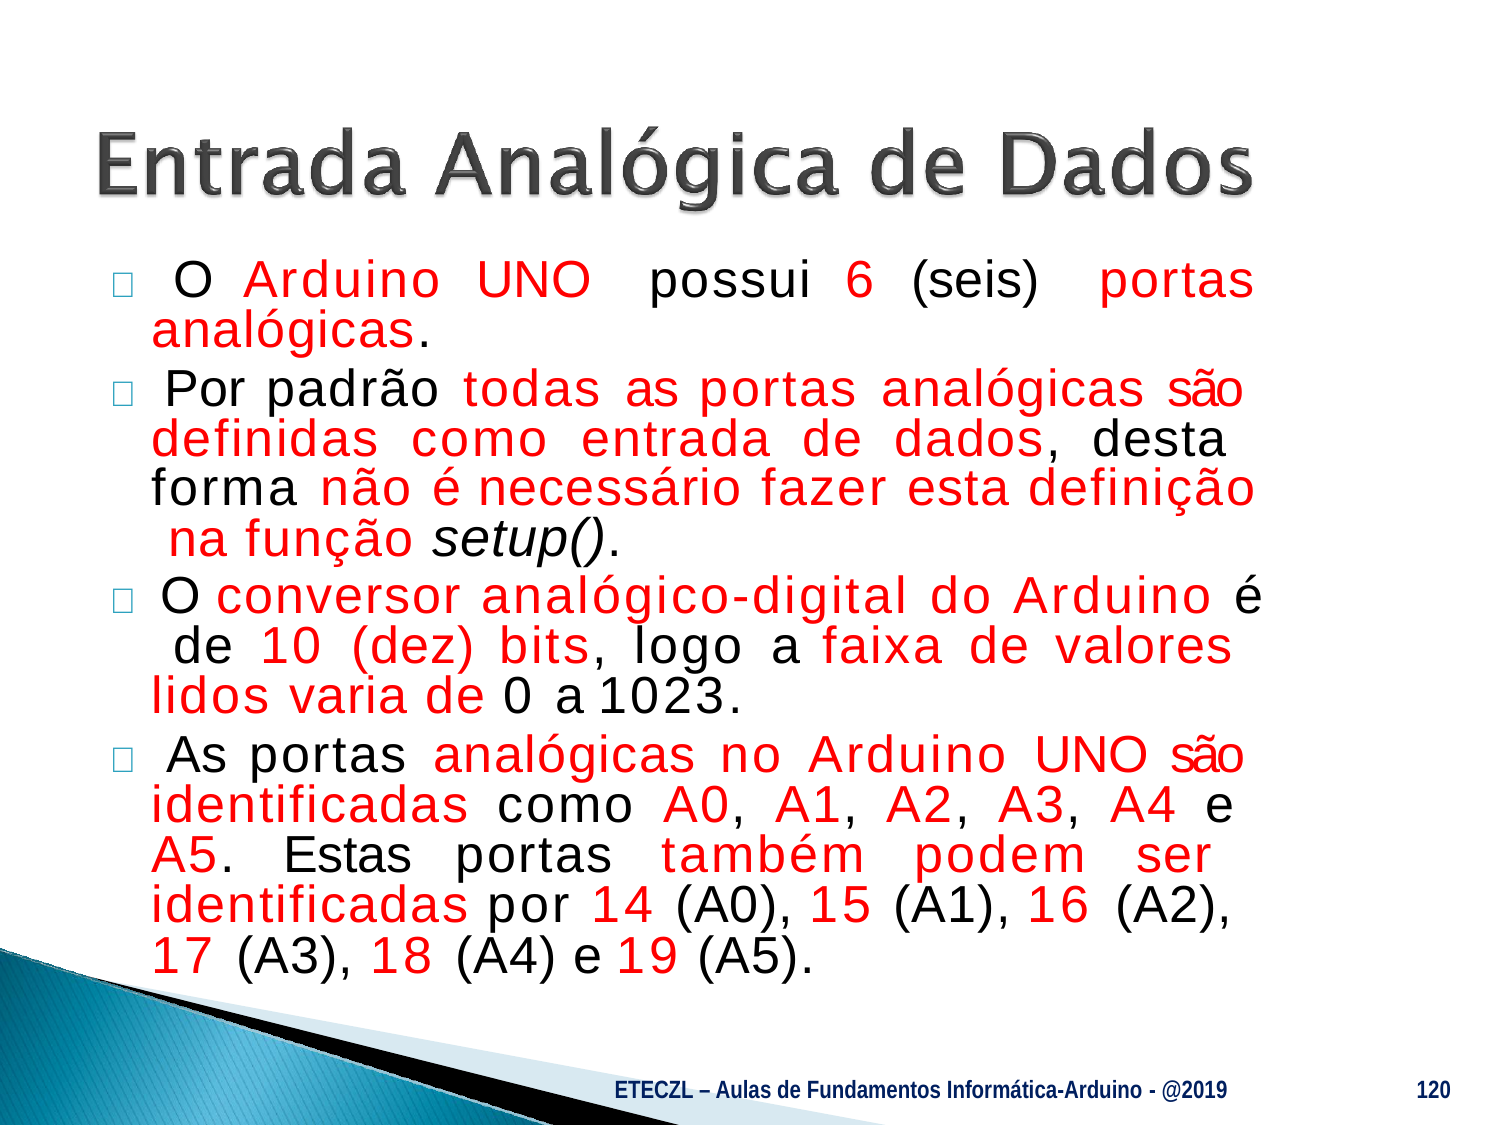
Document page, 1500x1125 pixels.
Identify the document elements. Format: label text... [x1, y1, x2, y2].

picture [0, 948, 558, 1125]
text_box 17 (A3), 18 (A4) e 19 (A5). [149, 919, 820, 984]
text_box 120 [1412, 1072, 1468, 1104]
footer ETECZL – Aulas de Fundamentos Informática-Arduino - @2019 [612, 1072, 1364, 1125]
text_box [36, 93, 1339, 281]
text_box  O Arduino UNO possui 6 (seis) portas analógicas.  Por padrão todas as portas analógicas são definidas como entrada de dados, desta forma não é necessário fazer esta definição na função setup().  O conversor analógico-digital do Arduino é de 10 (dez) bits, logo a faixa de valores lidos varia de 0 a 1023.  As portas analógicas no Arduino UNO são identificadas como A0, A1, A2, A3, A4 e A5. Estas portas também podem ser identificadas por 14 (A0), 15 (A1), 16 (A2), [107, 281, 1259, 933]
